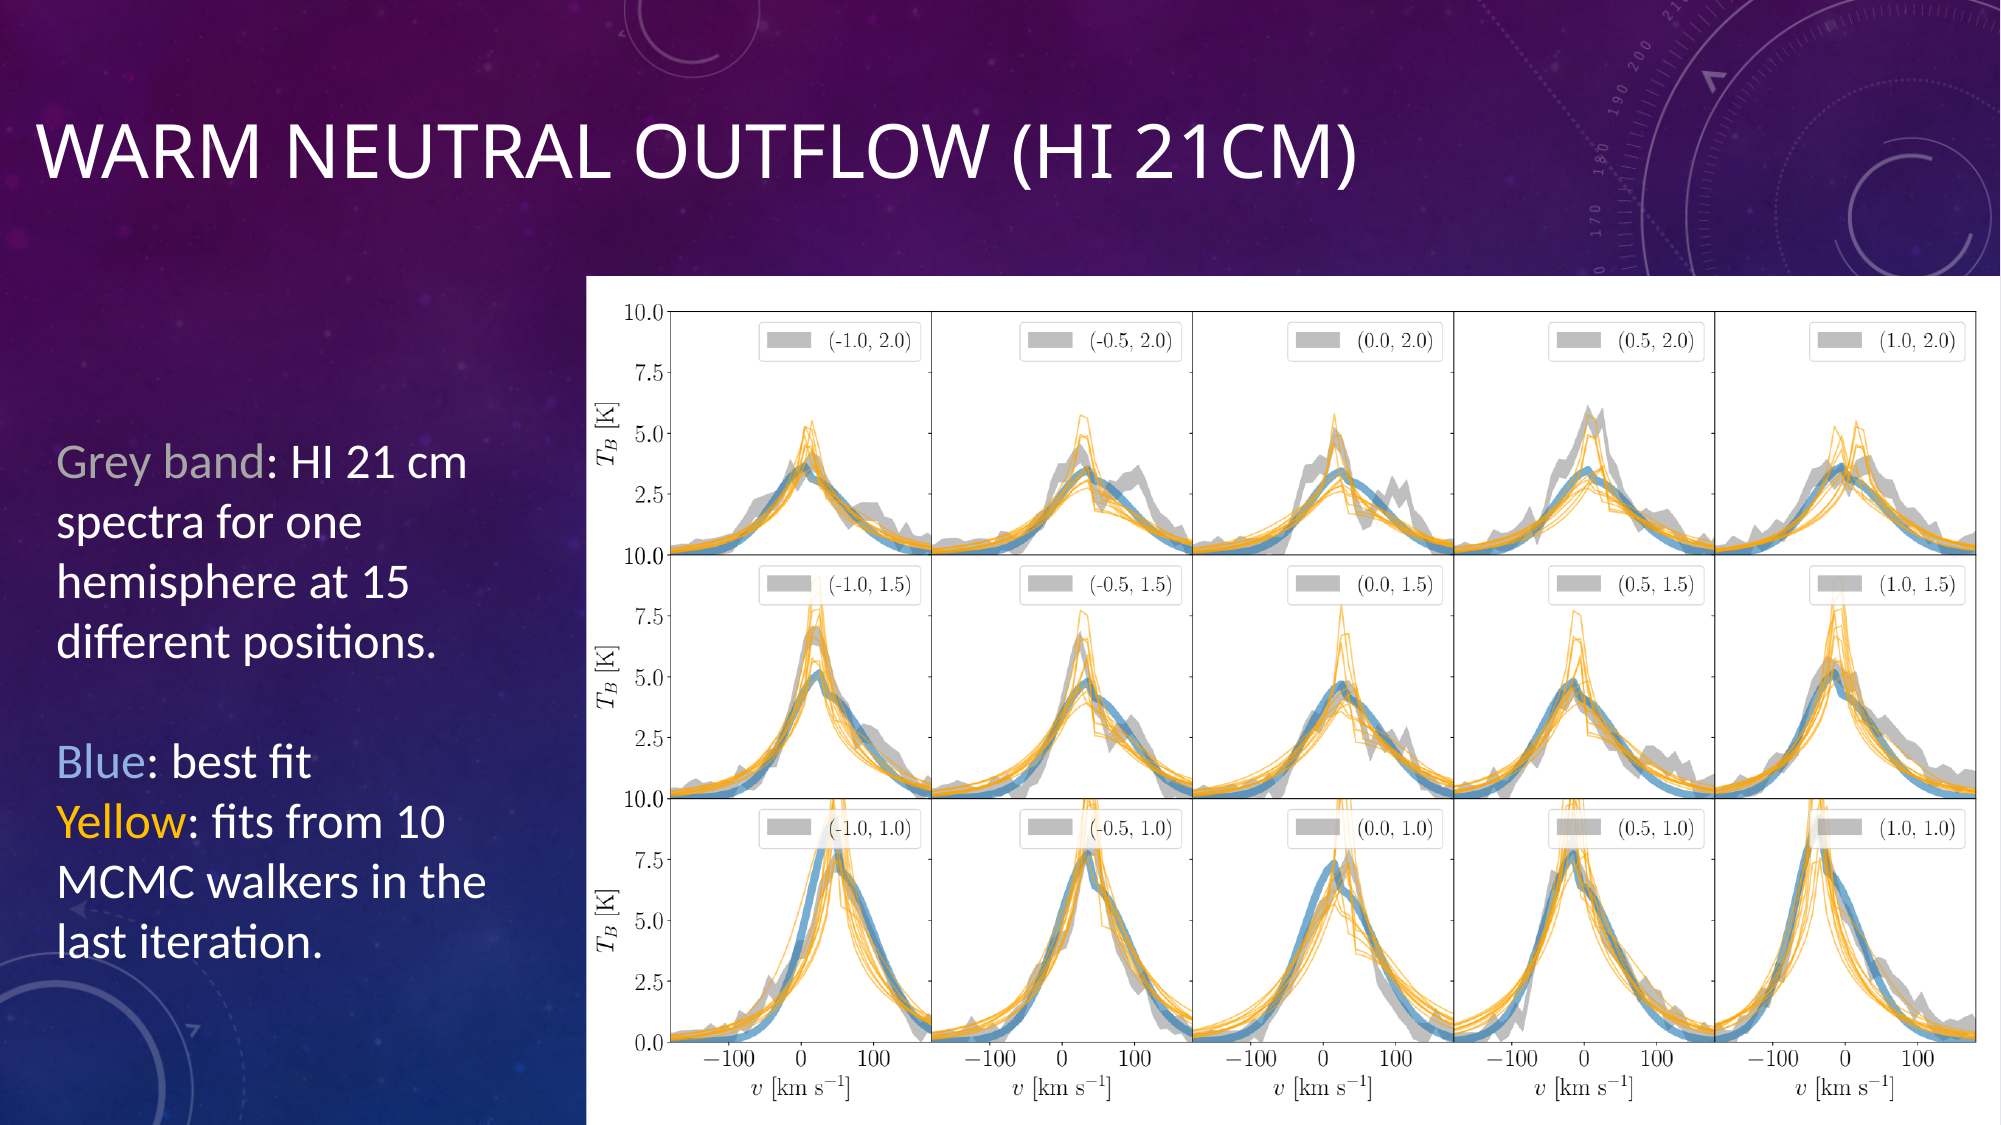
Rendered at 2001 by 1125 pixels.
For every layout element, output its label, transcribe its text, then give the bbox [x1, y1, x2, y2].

title Warm neutral outflow (HI 21cm) [20, 39, 1845, 258]
picture [0, 0, 2001, 1125]
list [20, 257, 607, 972]
text_box Grey band: HI 21 cm spectra for one hemisphere at 15 different positions. Blue: best fit Yellow: fits from 10 MCMC walkers in the last iteration. [41, 421, 548, 1022]
